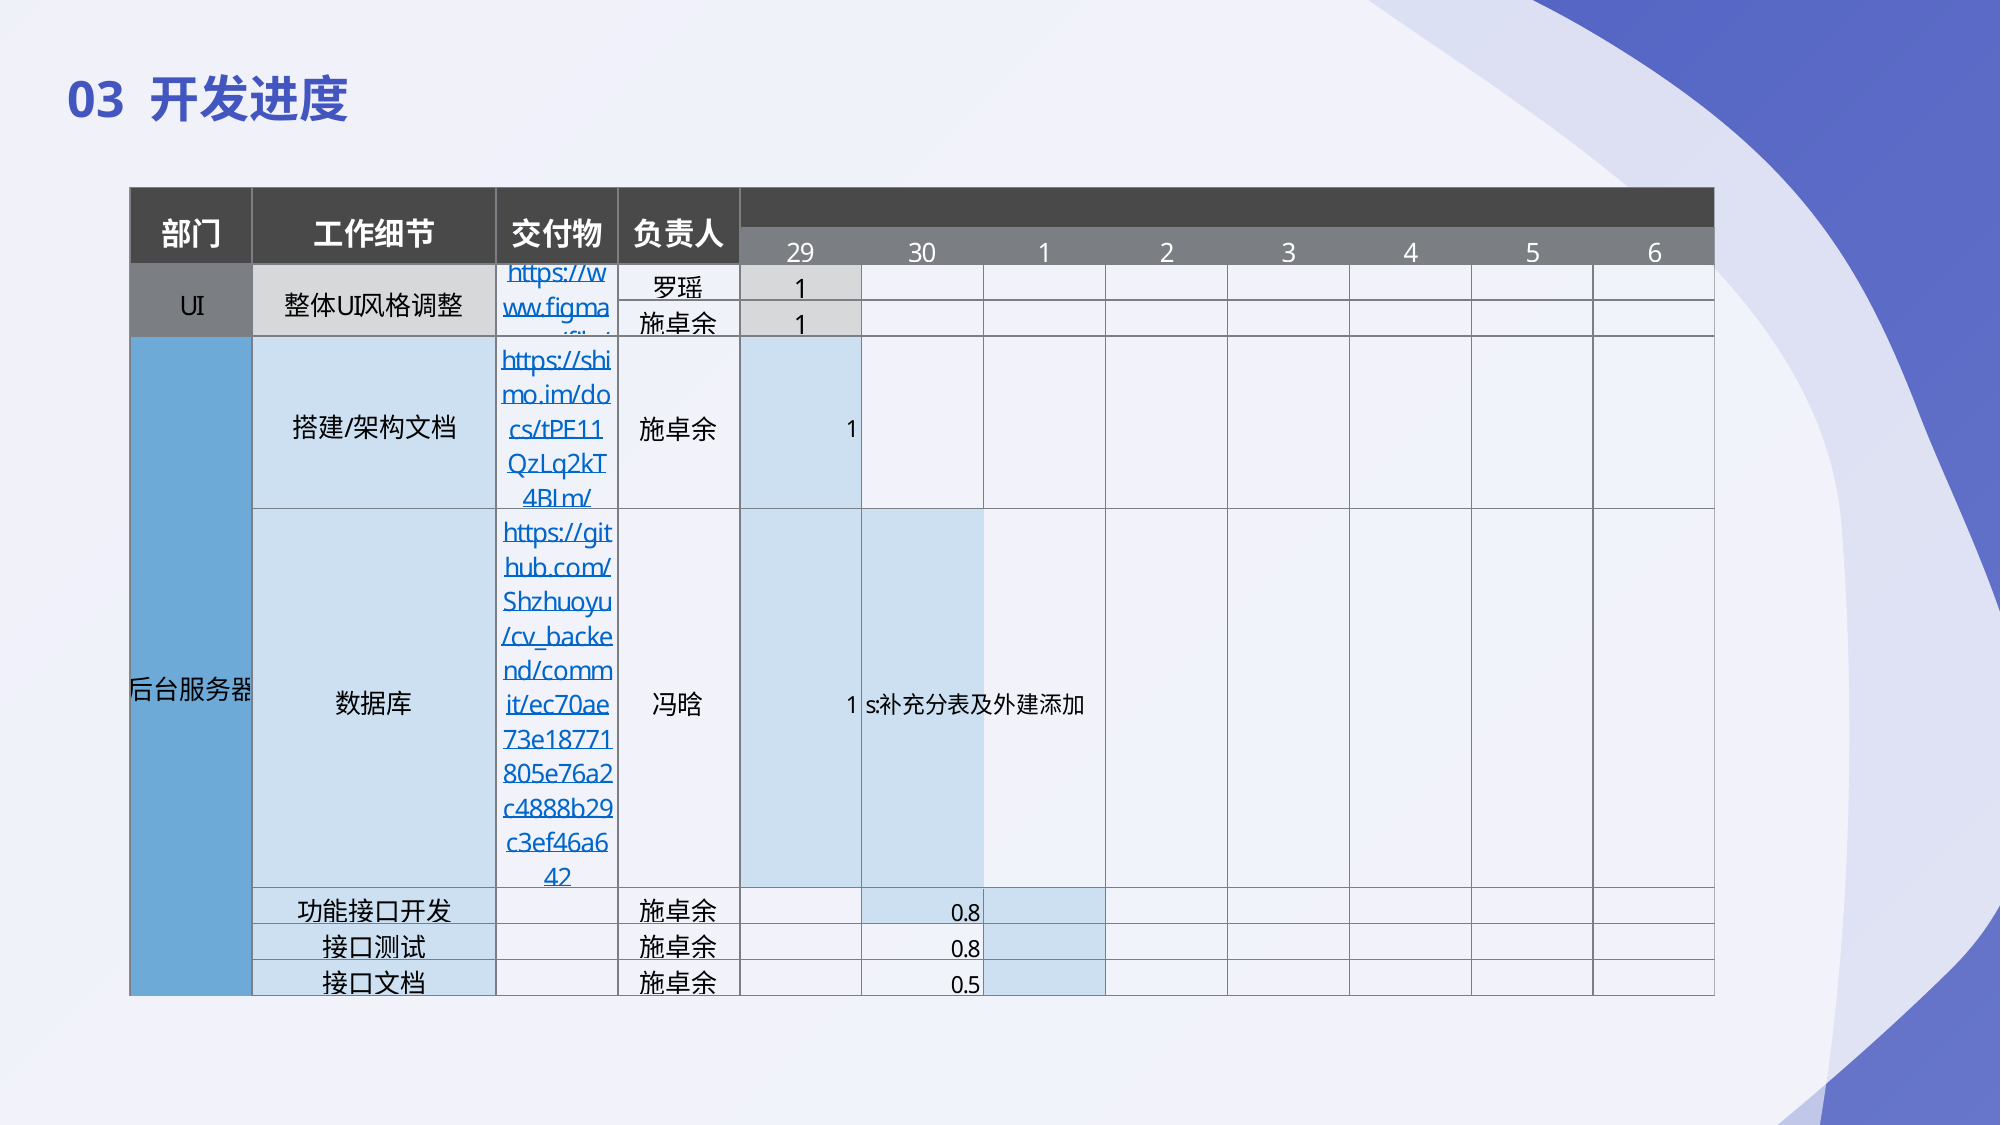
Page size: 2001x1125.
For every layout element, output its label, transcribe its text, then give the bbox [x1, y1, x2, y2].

list 03 开发进度 [52, 41, 924, 162]
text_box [129, 186, 1716, 997]
